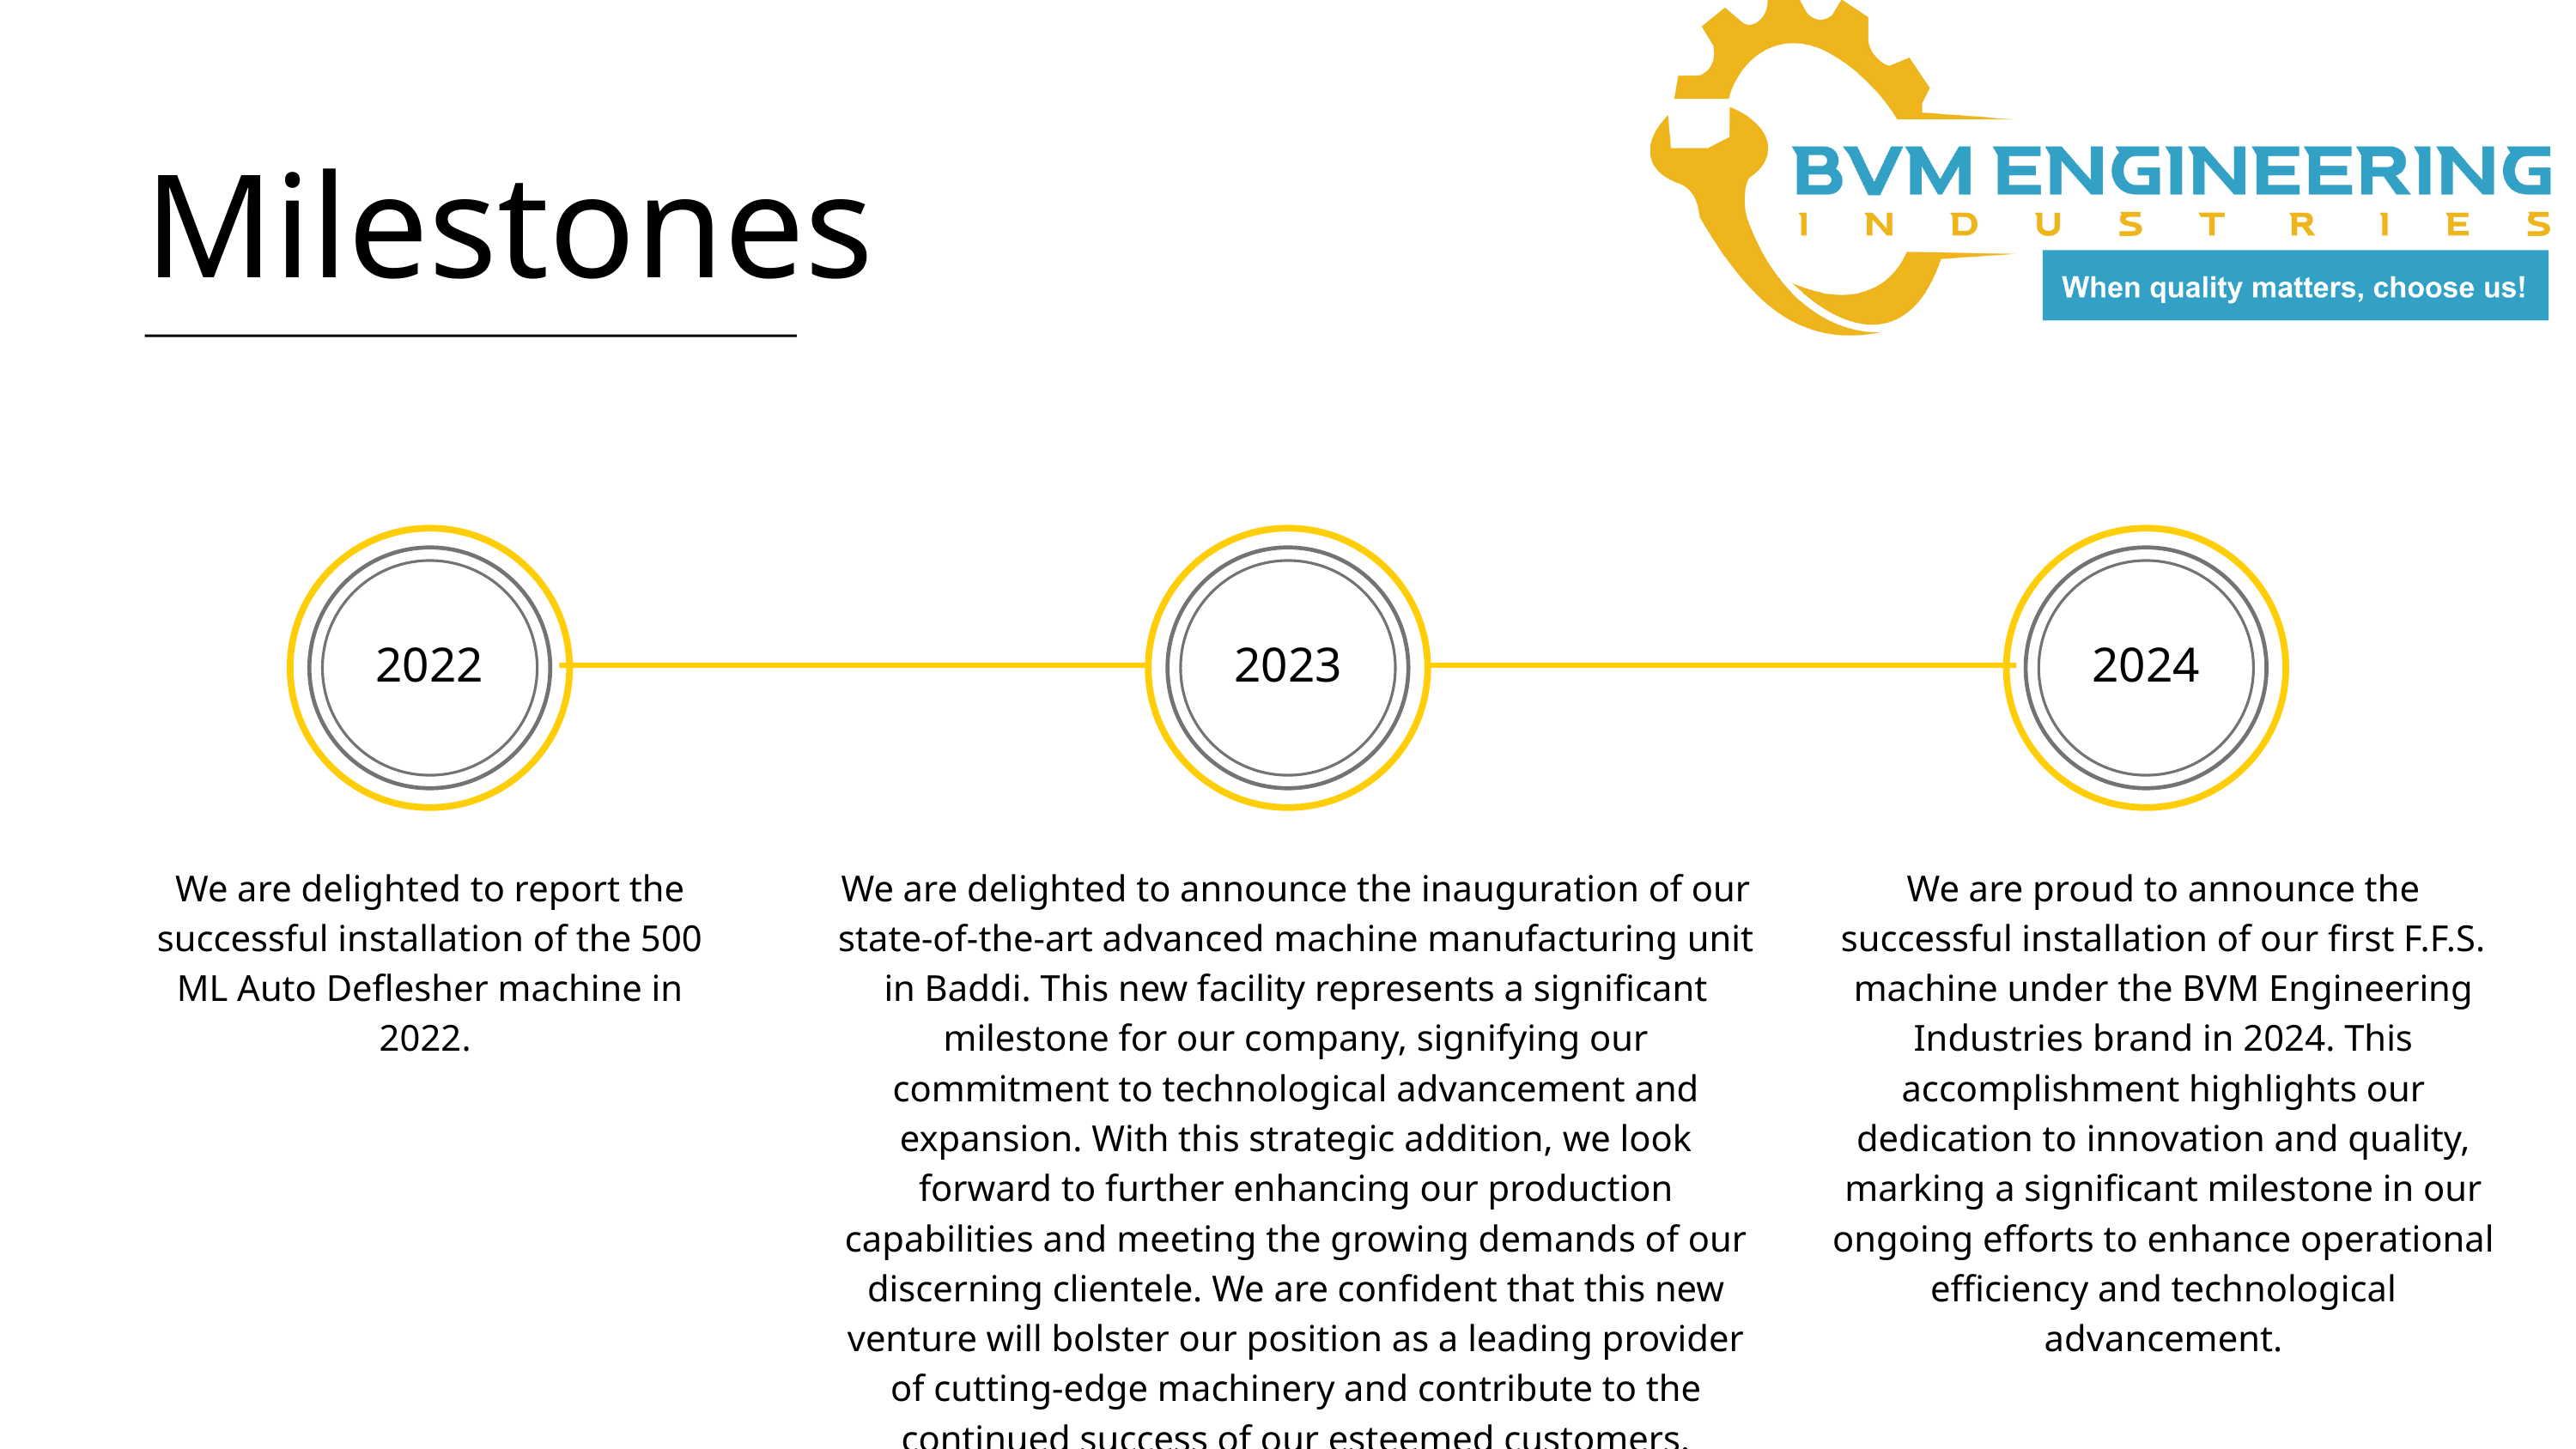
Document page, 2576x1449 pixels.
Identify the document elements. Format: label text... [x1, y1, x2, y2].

text_box We are proud to announce the successful installation of our first F.F.S. machine under the BVM Engineering Industries brand in 2024. This accomplishment highlights our dedication to innovation and quality, marking a significant milestone in our ongoing efforts to enhance operational efficiency and technological advancement. [1818, 858, 2509, 1359]
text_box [2006, 528, 2287, 808]
text_box [1649, 0, 2551, 336]
text_box Milestones [144, 163, 1653, 307]
text_box We are delighted to announce the inauguration of our state-of-the-art advanced machine manufacturing unit in Baddi. This new facility represents a significant milestone for our company, signifying our commitment to technological advancement and expansion. With this strategic addition, we look forward to further enhancing our production capabilities and meeting the growing demands of our discerning clientele. We are confident that this new venture will bolster our position as a leading provider of cutting-edge machinery and contribute to the continued success of our esteemed customers. [831, 858, 1760, 1449]
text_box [289, 528, 570, 808]
text_box We are delighted to report the successful installation of the 500 ML Auto Deflesher machine in 2022. [144, 858, 715, 1059]
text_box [1147, 528, 1428, 808]
